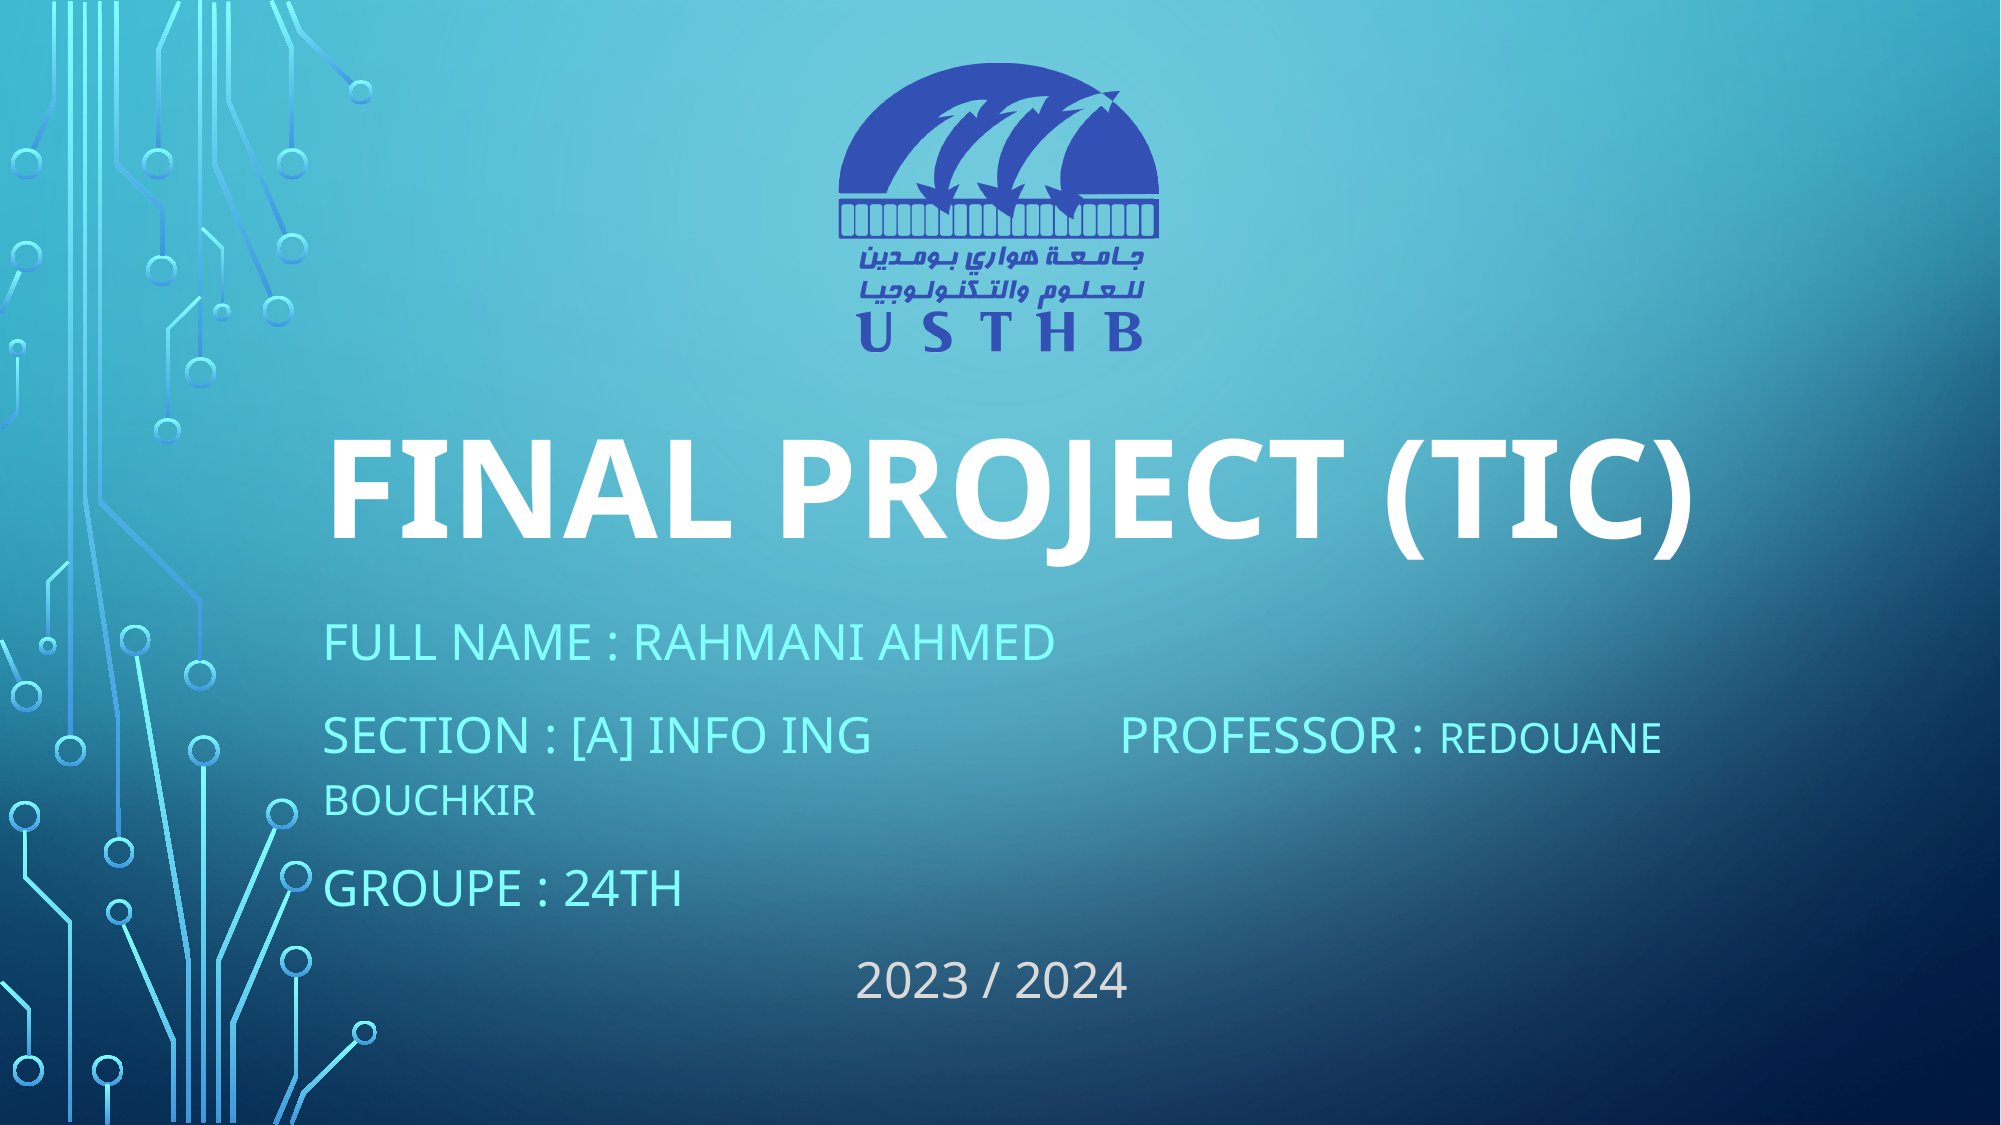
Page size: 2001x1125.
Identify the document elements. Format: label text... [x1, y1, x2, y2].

title Final Project (TIC) [307, 184, 1750, 576]
subtitle FULL NAME : RAHMANI AHMED SECTION : [A] INFO ING PROFESSOR : redouane bouchkir GROUPE : 24th 2023 / 2024 [307, 590, 1779, 1012]
picture [823, 29, 1175, 381]
